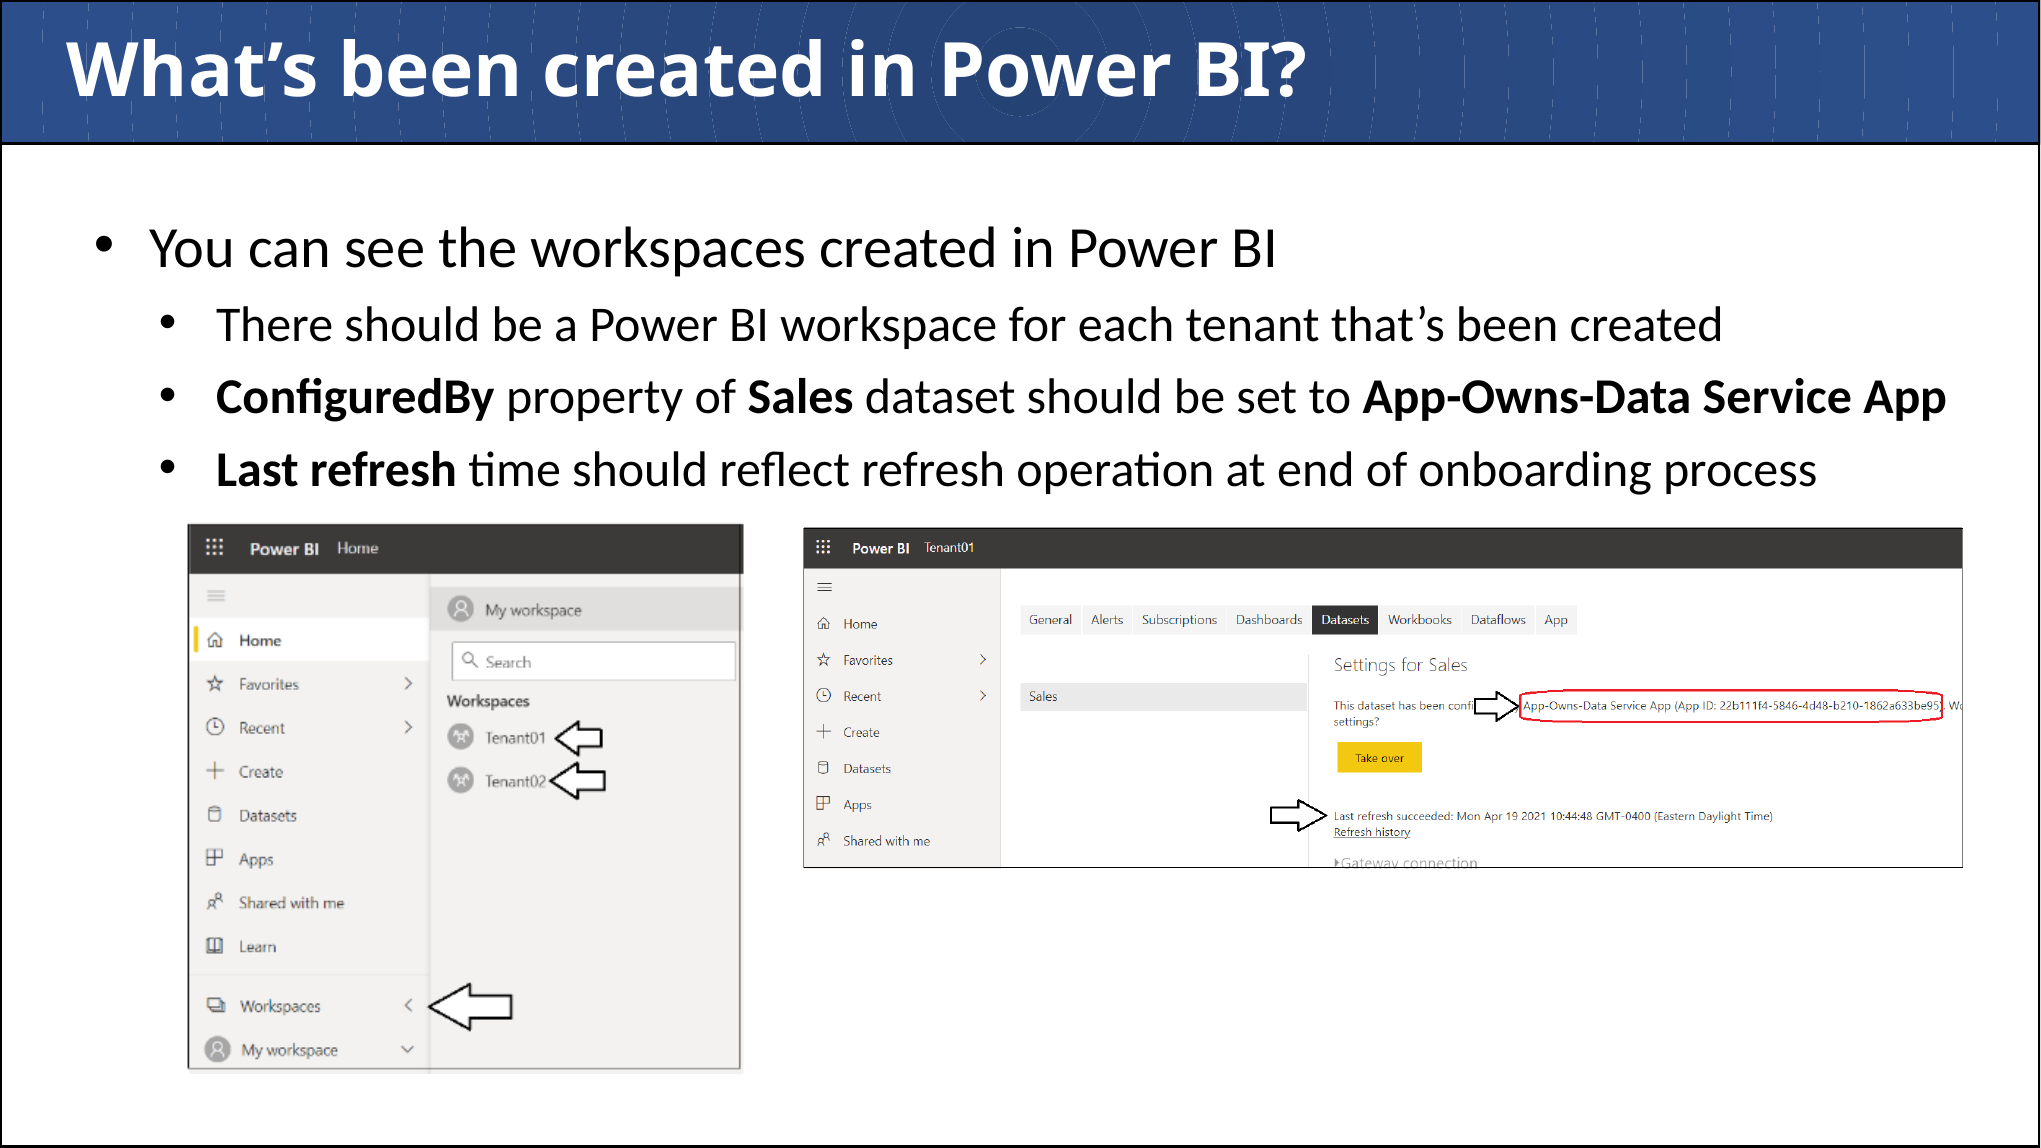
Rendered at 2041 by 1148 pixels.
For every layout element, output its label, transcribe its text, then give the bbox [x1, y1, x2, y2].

picture [797, 522, 1968, 874]
list You can see the workspaces created in Power BI There should be a Power BI workspace for each tenant that’s been created ConfiguredBy property of Sales dataset should be set to App-Owns-Data Service App Last refresh time should reflect refresh operation at end of onboarding process [79, 201, 1988, 517]
picture [182, 517, 754, 1074]
title What’s been created in Power BI? [51, 31, 1988, 113]
